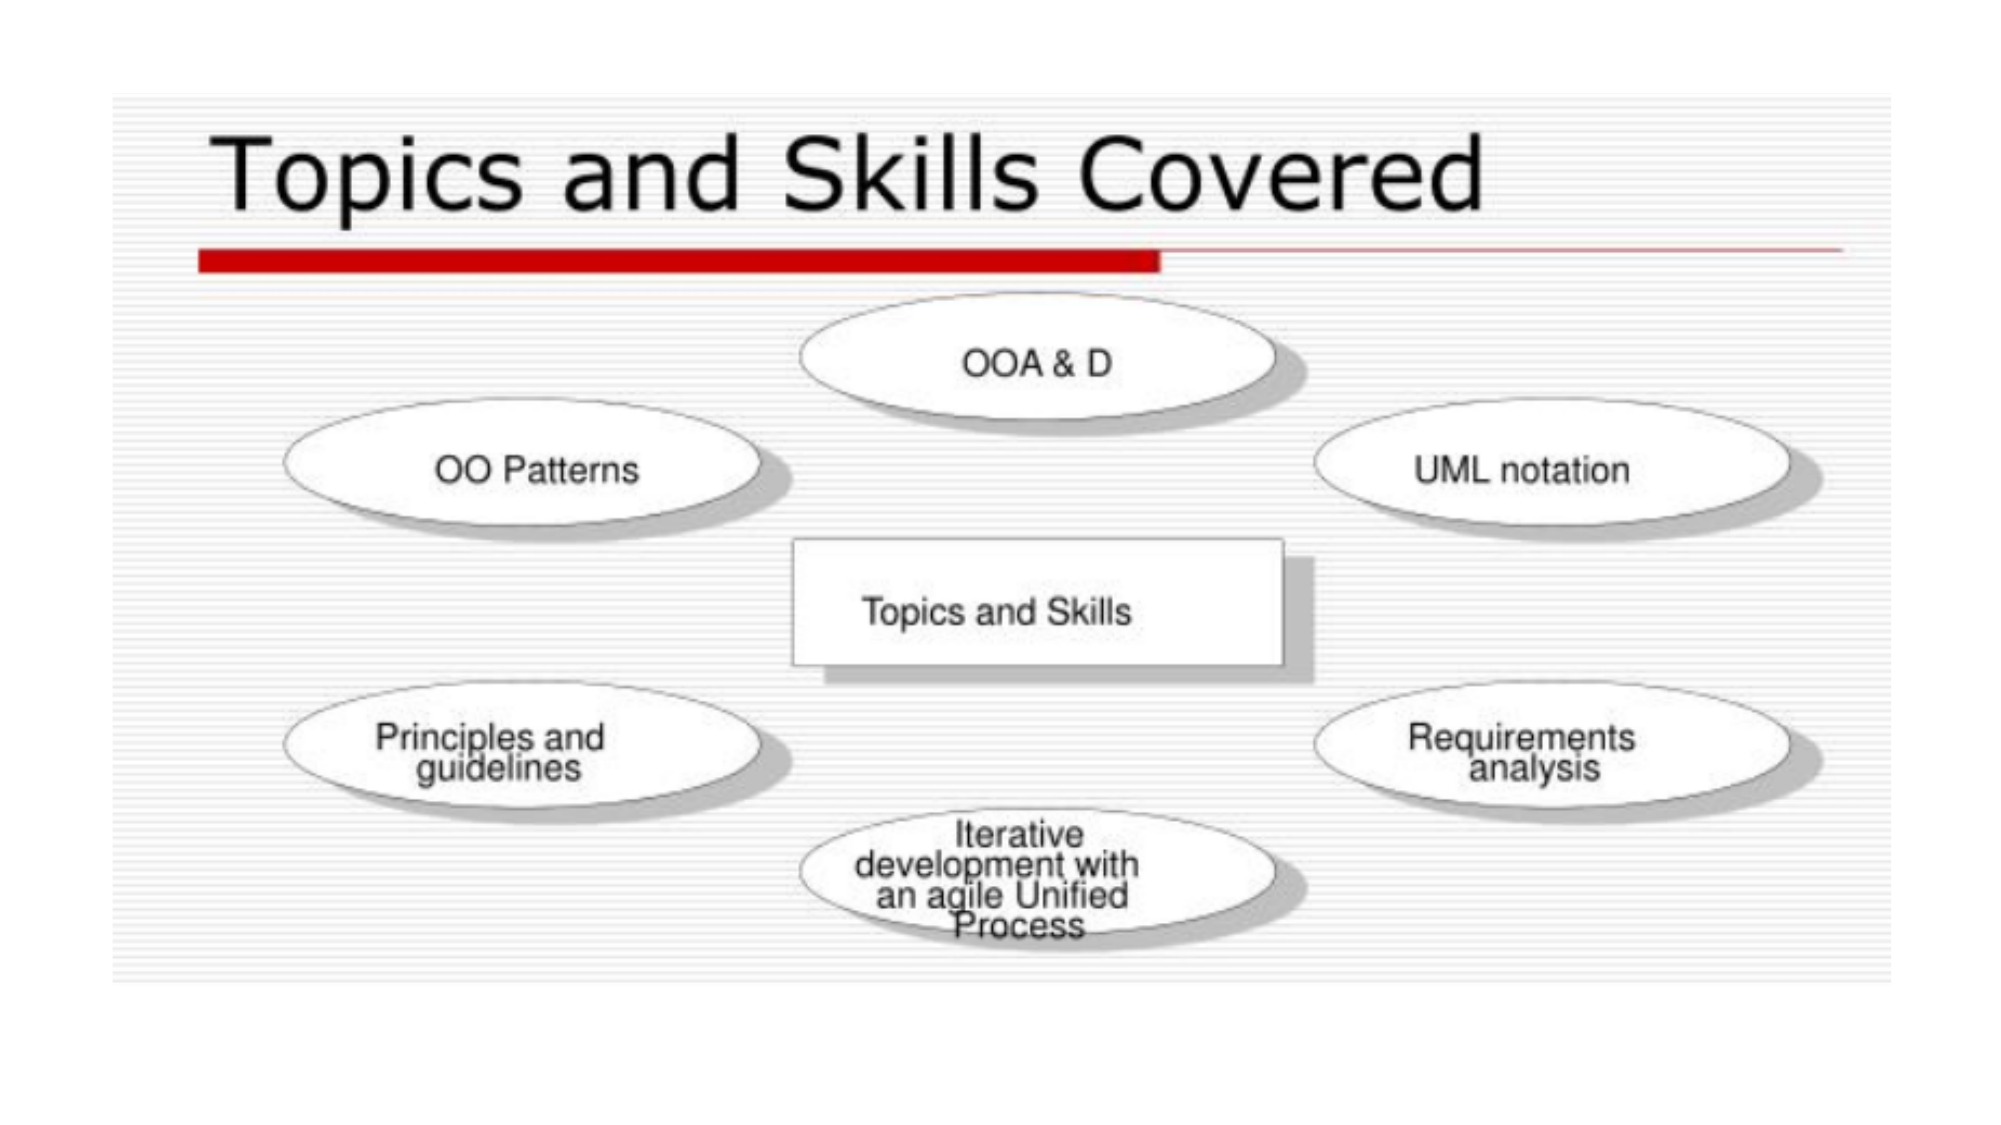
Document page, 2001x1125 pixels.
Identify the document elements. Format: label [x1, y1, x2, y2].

list [112, 93, 1892, 986]
